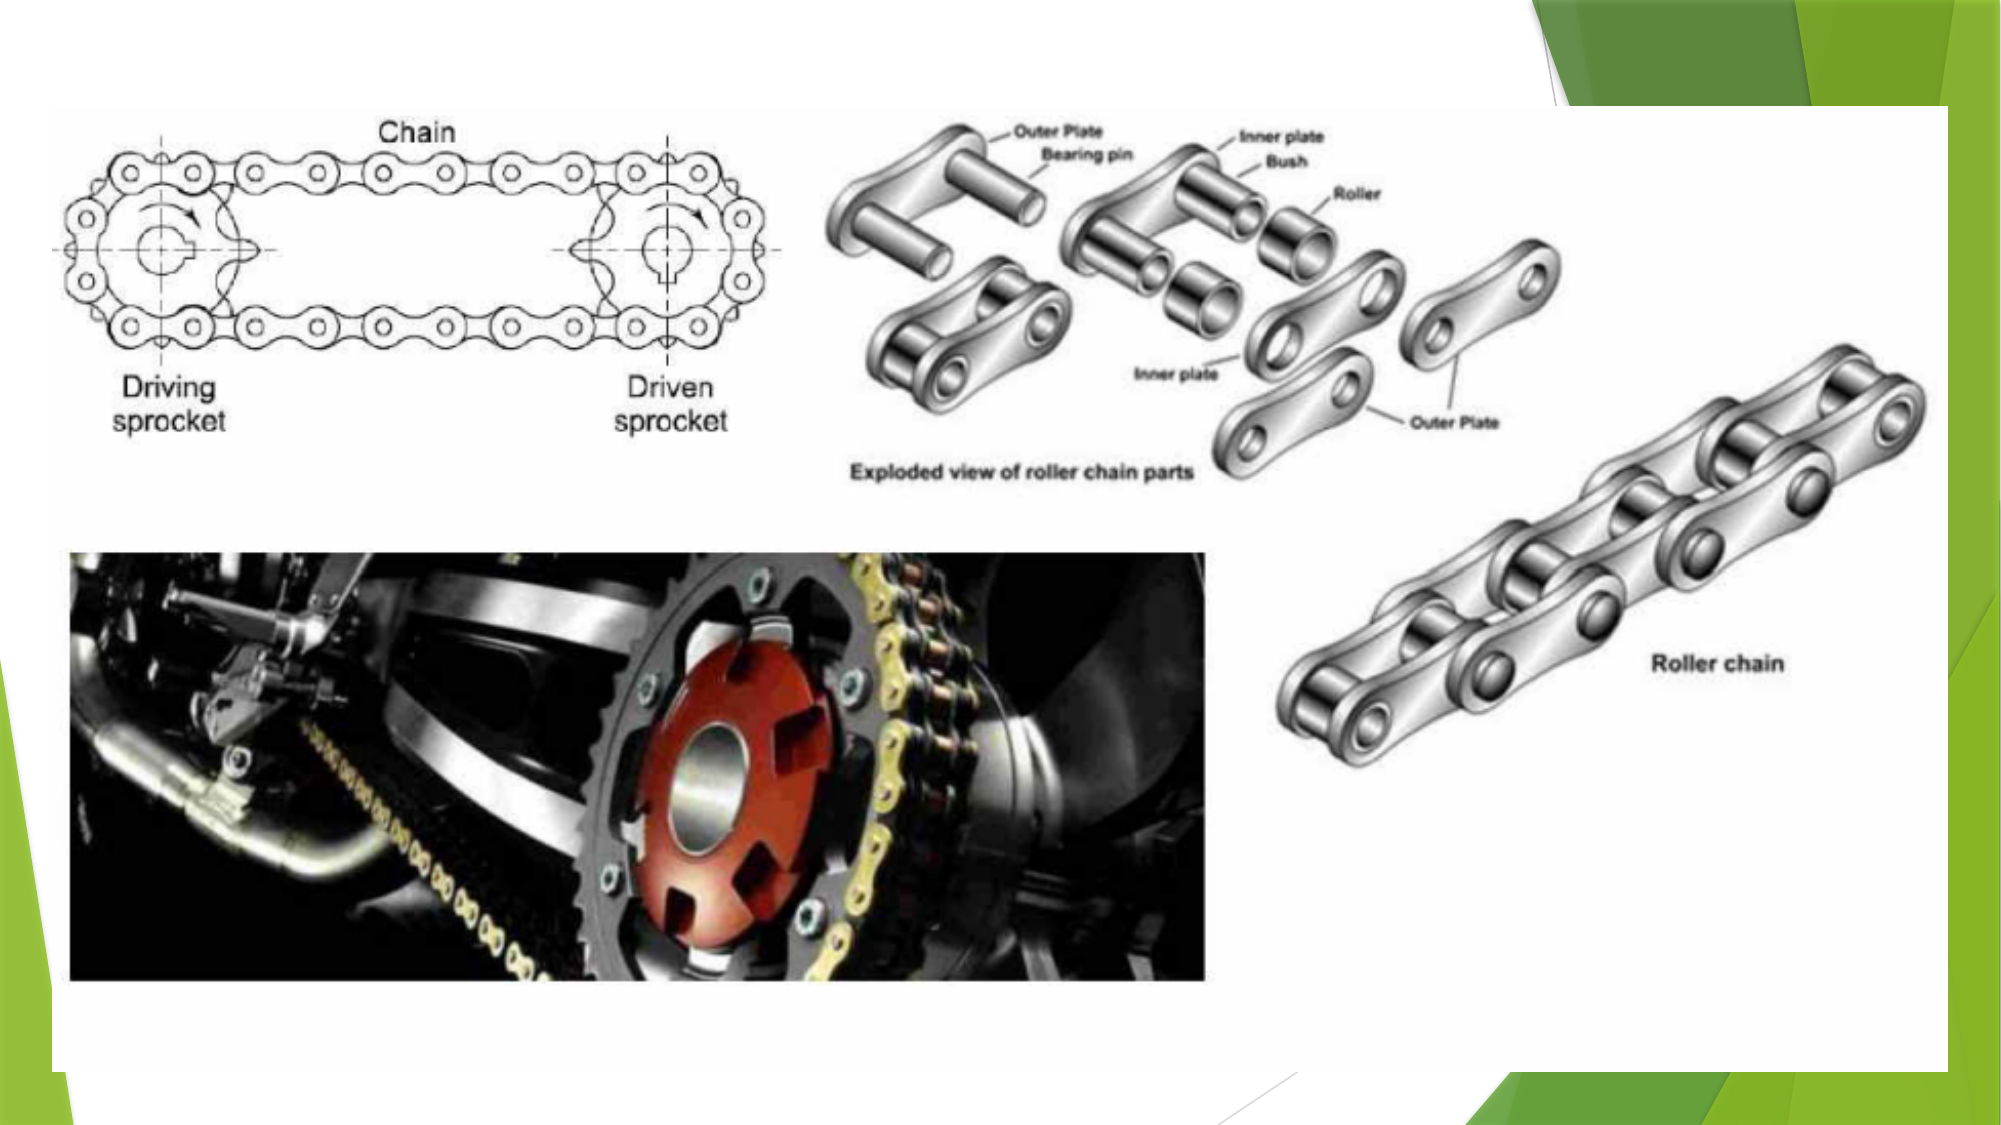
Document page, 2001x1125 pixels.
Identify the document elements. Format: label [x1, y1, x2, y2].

list [51, 105, 1949, 1073]
